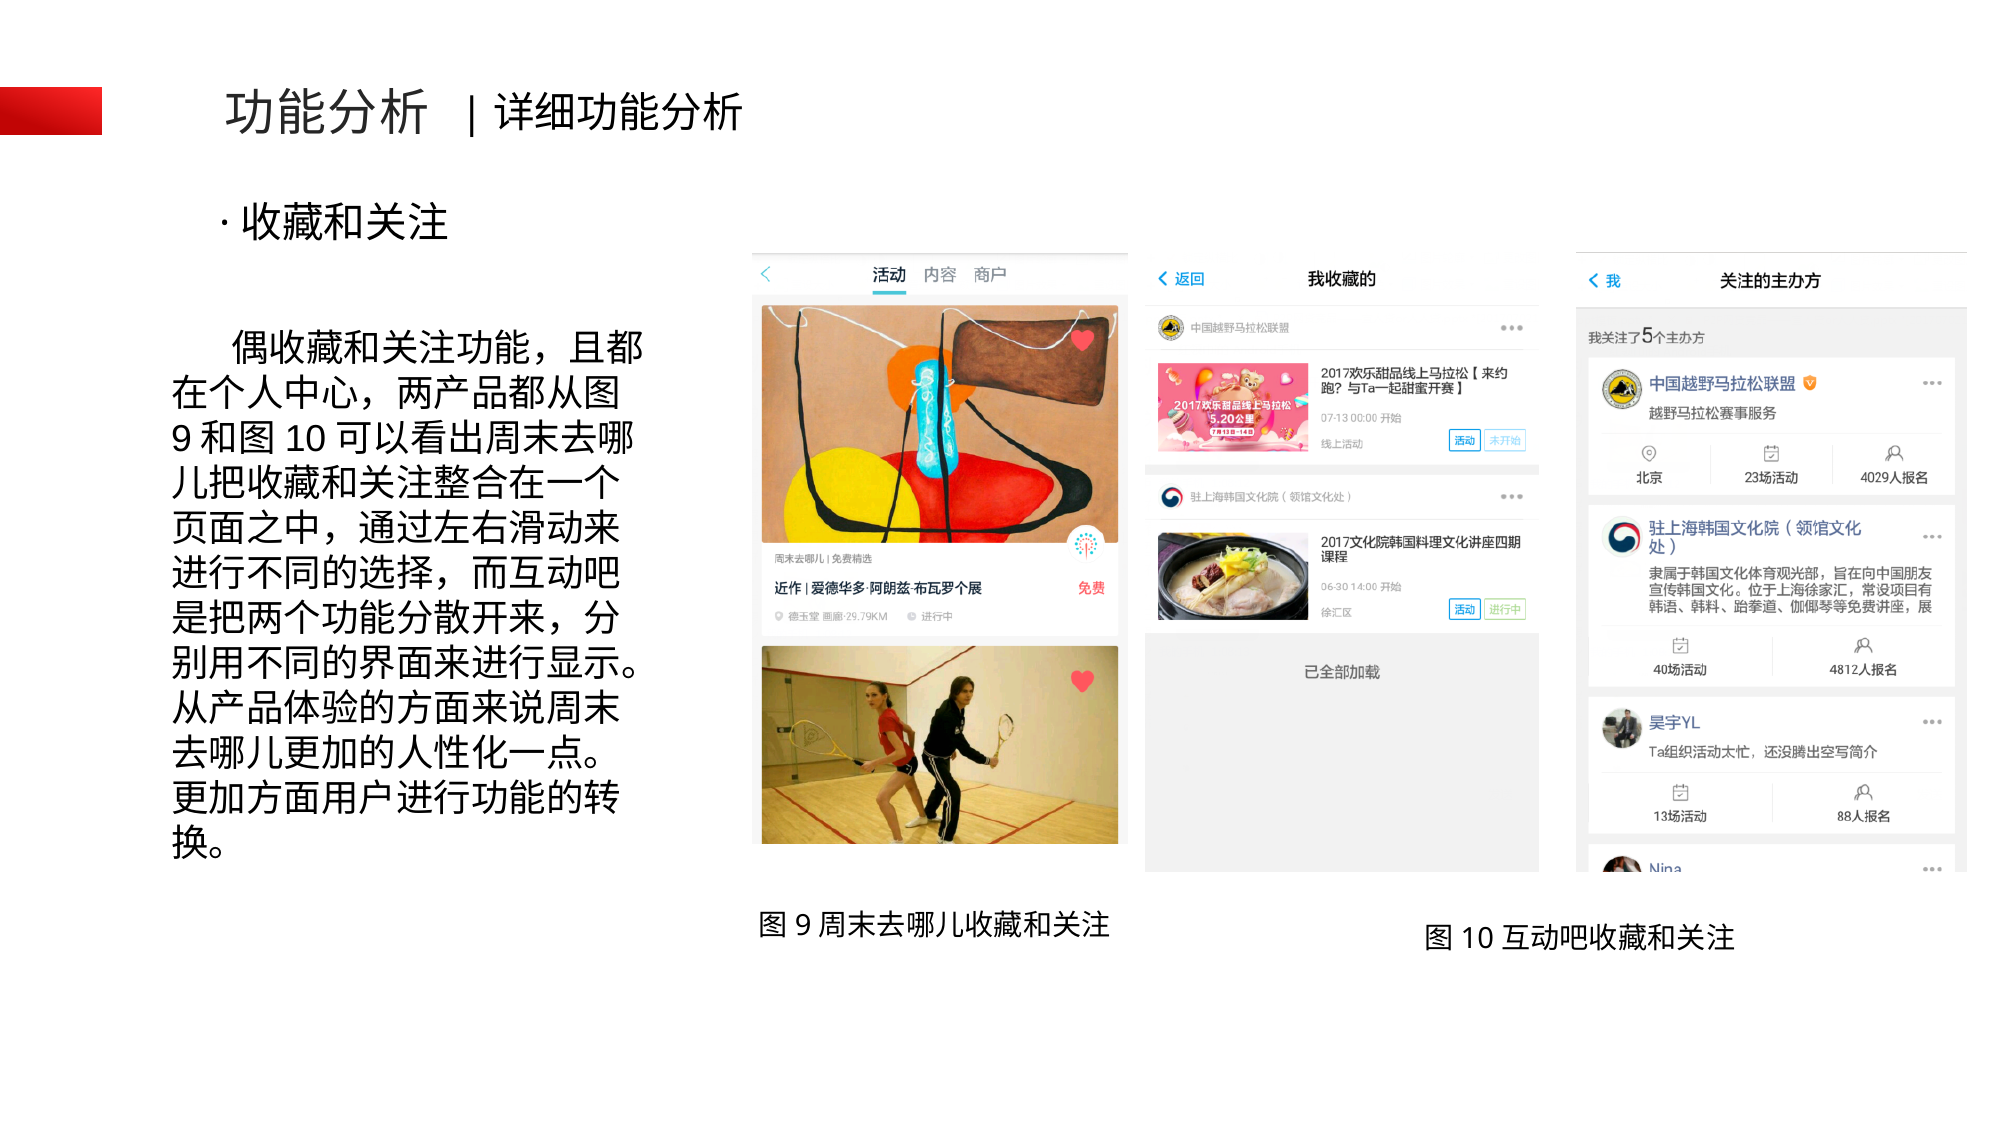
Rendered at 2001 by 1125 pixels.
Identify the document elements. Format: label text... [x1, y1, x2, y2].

picture [1145, 252, 1539, 872]
picture [1576, 252, 1967, 872]
text_box 偶收藏和关注功能，且都在个人中心，两产品都从图9和图10可以看出周末去哪儿把收藏和关注整合在一个页面之中，通过左右滑动来进行不同的选择，而互动吧是把两个功能分散开来，分别用不同的界面来进行显示。从产品体验的方面来说周末去哪儿更加的人性化一点。更加方面用户进行功能的转换。 [156, 316, 665, 871]
text_box |详细功能分析 [445, 78, 794, 144]
text_box ·收藏和关注 [204, 188, 553, 254]
text_box [0, 86, 101, 135]
text_box 图9周末去哪儿收藏和关注 [743, 898, 1126, 949]
text_box 功能分析 [101, 73, 553, 148]
picture [752, 253, 1128, 844]
text_box 图10互动吧收藏和关注 [1409, 912, 1750, 963]
